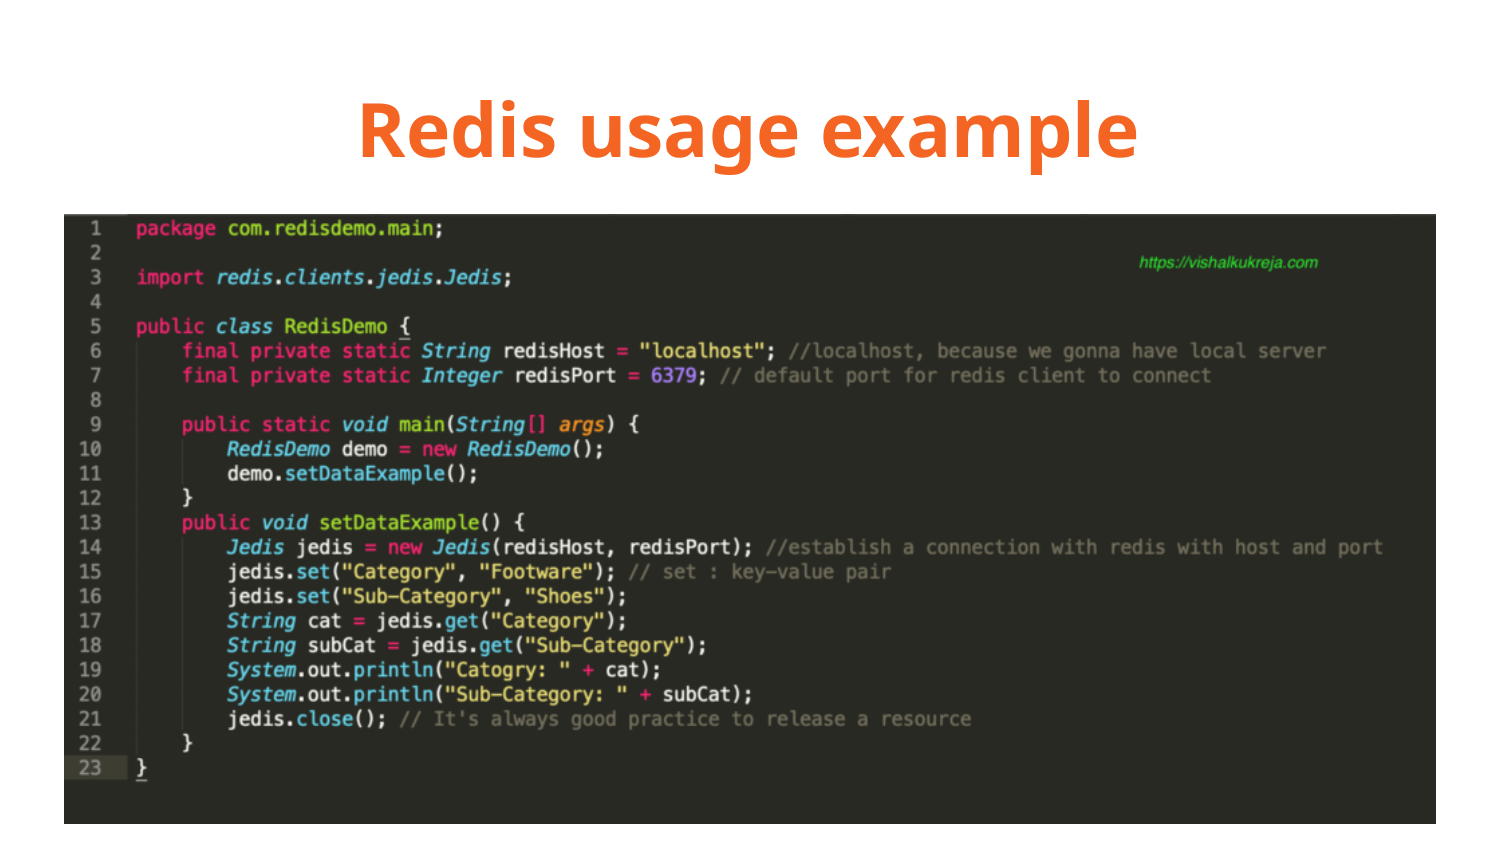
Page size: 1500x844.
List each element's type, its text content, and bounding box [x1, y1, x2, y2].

title Redis usage example [49, 67, 1448, 173]
picture [64, 214, 1436, 825]
